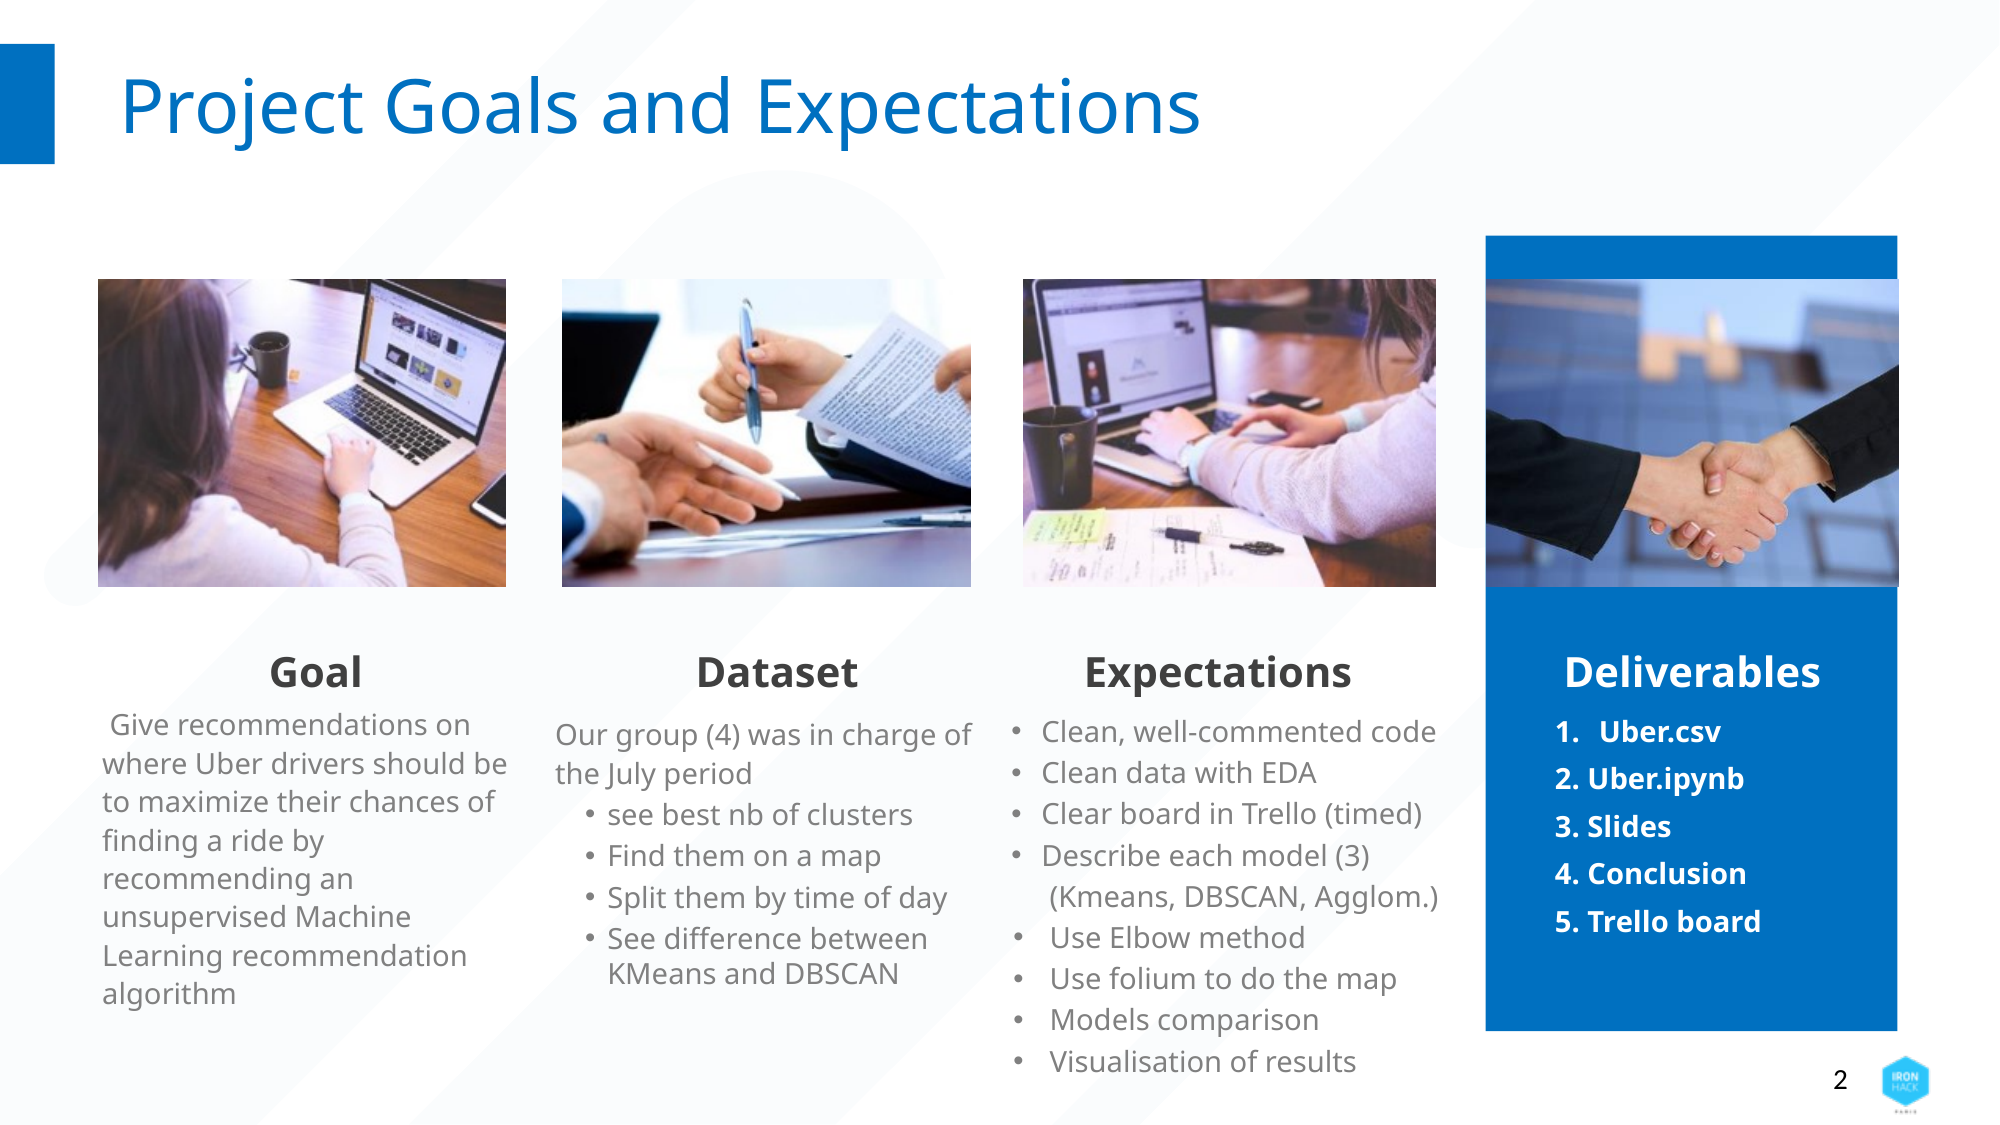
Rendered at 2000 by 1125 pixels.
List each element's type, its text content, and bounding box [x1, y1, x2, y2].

text_box [1483, 592, 1899, 1033]
title Project Goals and Expectations [99, 45, 1900, 162]
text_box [959, 633, 1477, 1090]
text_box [57, 633, 552, 988]
text_box [1483, 233, 1899, 280]
picture [1486, 278, 1899, 587]
picture [97, 278, 506, 587]
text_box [555, 633, 957, 1038]
picture [1023, 278, 1436, 587]
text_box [1514, 633, 1870, 949]
picture [1867, 1047, 1945, 1124]
slide_number 2 [1401, 1047, 1865, 1108]
picture [562, 278, 971, 587]
